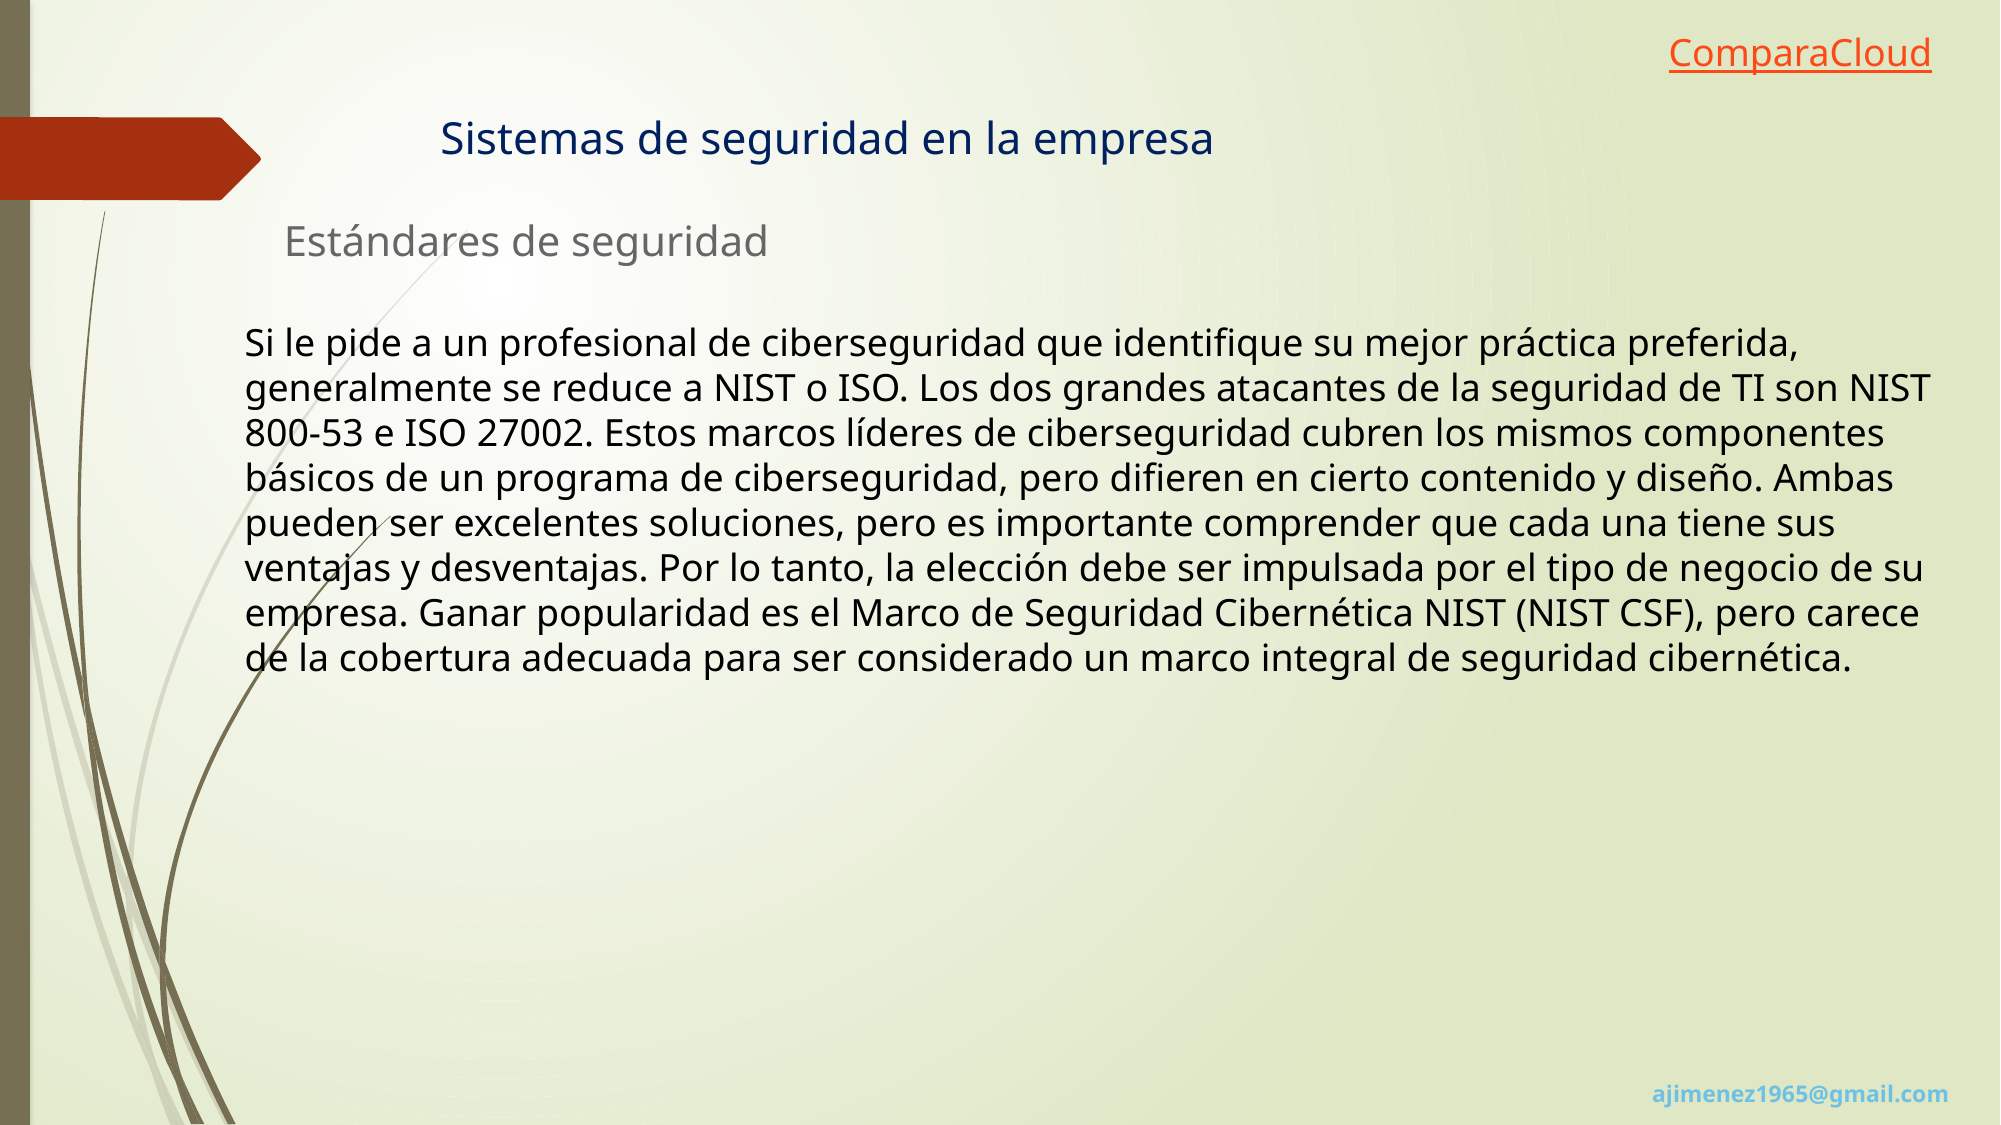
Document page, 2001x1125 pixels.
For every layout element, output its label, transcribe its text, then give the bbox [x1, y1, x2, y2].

text_box ajimenez1965@gmail.com [1603, 1072, 1998, 1115]
text_box ComparaCloud [1653, 22, 1948, 88]
text_box Si le pide a un profesional de ciberseguridad que identifique su mejor práctica preferida, generalmente se reduce a NIST o ISO. Los dos grandes atacantes de la seguridad de TI son NIST 800-53 e ISO 27002. Estos marcos líderes de ciberseguridad cubren los mismos componentes básicos de un programa de ciberseguridad, pero difieren en cierto contenido y diseño. Ambas pueden ser excelentes soluciones, pero es importante comprender que cada una tiene sus ventajas y desventajas. Por lo tanto, la elección debe ser impulsada por el tipo de negocio de su empresa. Ganar popularidad es el Marco de Seguridad Cibernética NIST (NIST CSF), pero carece de la cobertura adecuada para ser considerado un marco integral de seguridad cibernética. [229, 311, 1980, 687]
text_box Sistemas de seguridad en la empresa [425, 102, 1506, 172]
list Estándares de seguridad [268, 207, 1732, 277]
